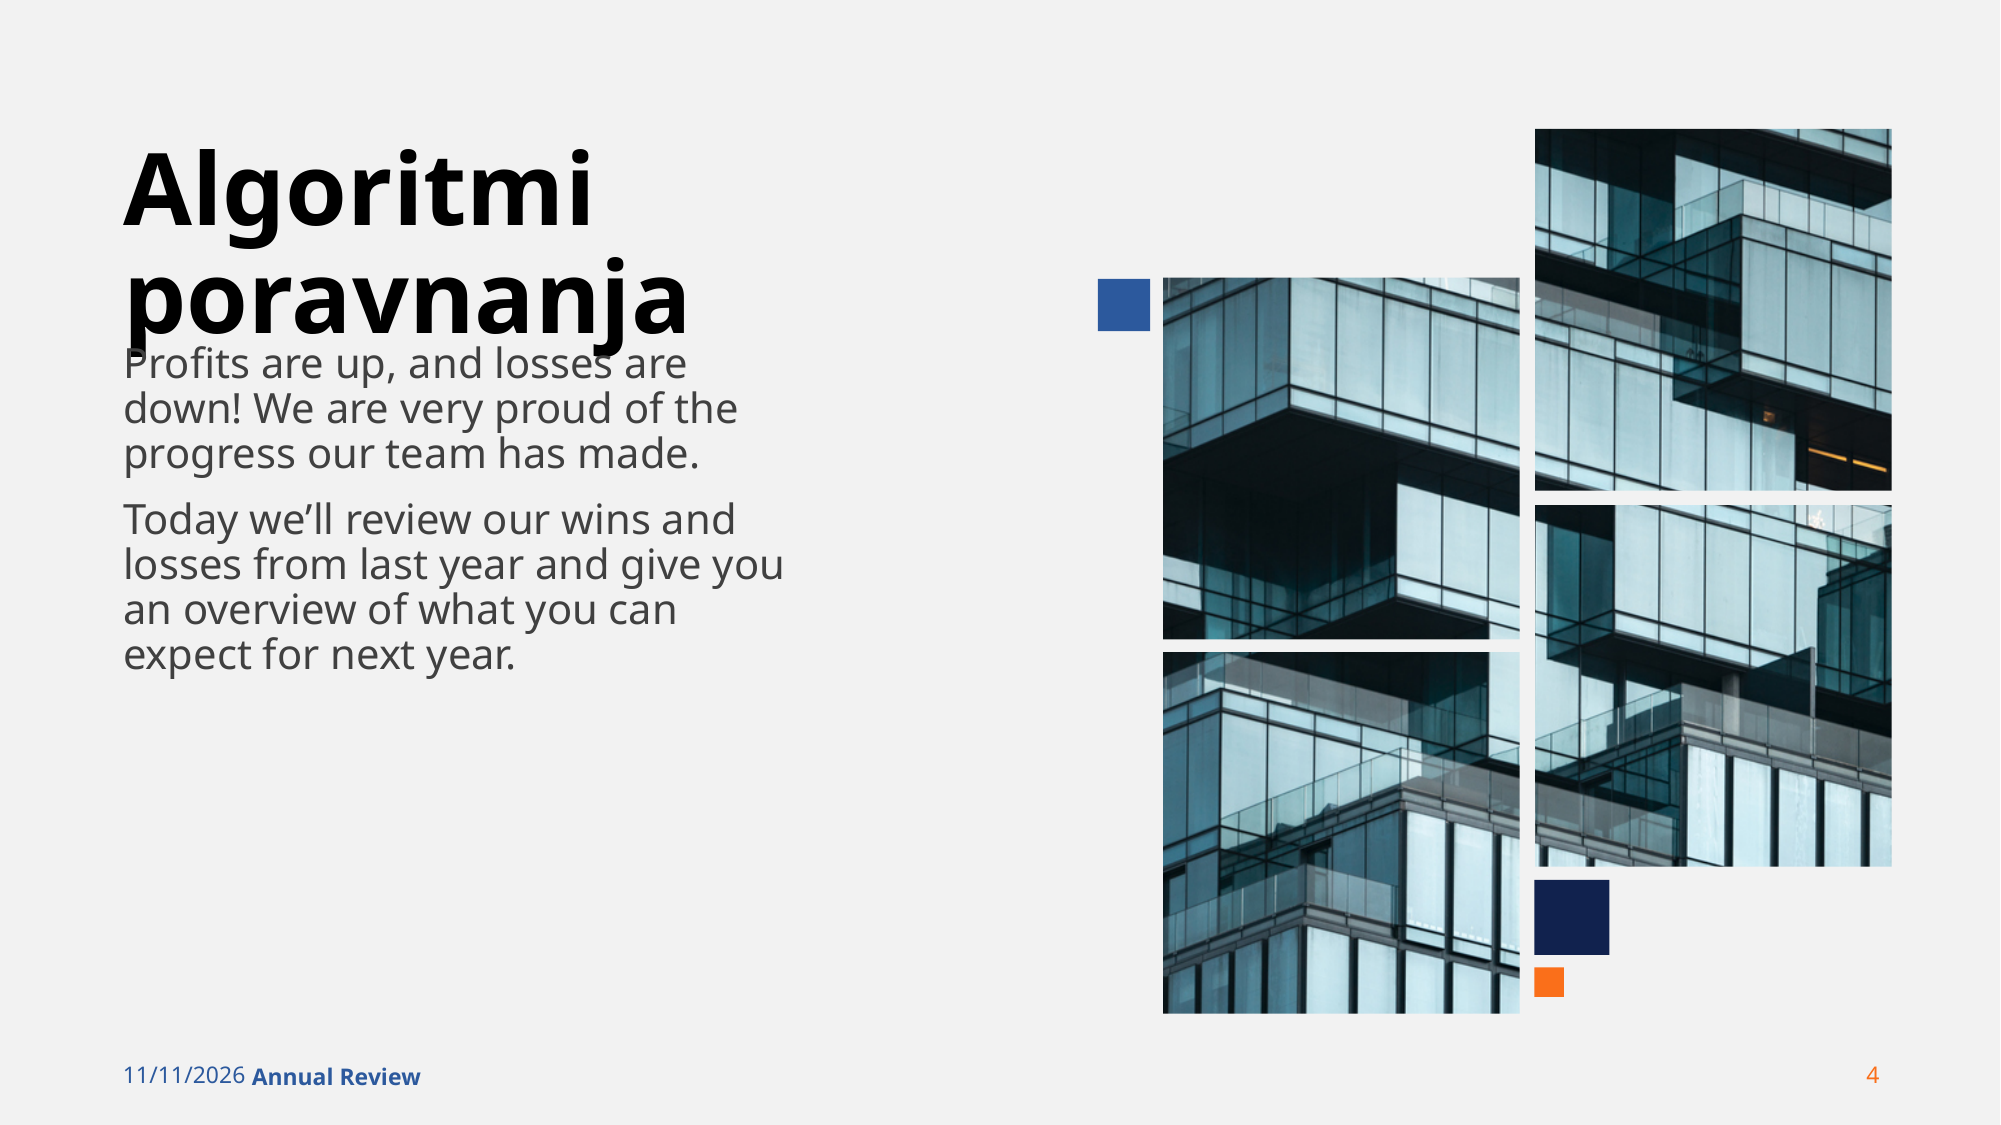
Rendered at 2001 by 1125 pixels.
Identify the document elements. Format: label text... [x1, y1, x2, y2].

title Algoritmi poravnanja [108, 132, 1132, 269]
picture [1163, 128, 1892, 1014]
list Profits are up, and losses are down! We are very proud of the progress our team has made. ​ Today we’ll review our wins and losses from last year and give you an overview of what you can expect for next year. [108, 335, 810, 920]
